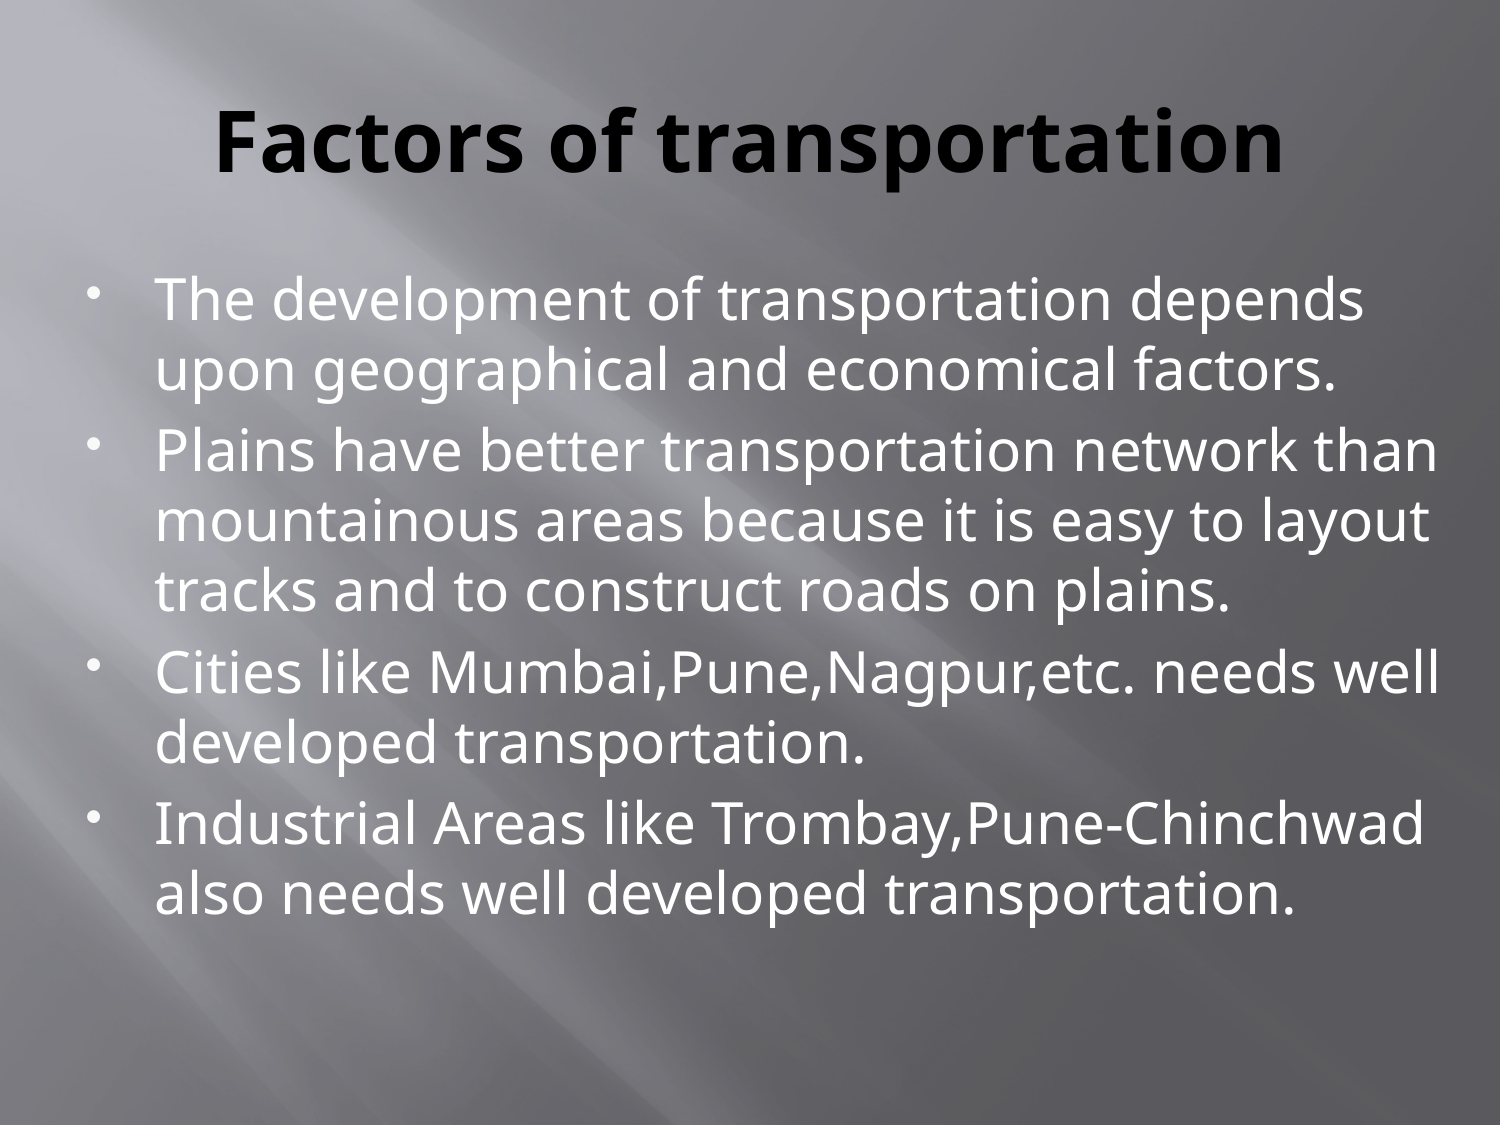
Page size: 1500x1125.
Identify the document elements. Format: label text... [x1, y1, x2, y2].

list The development of transportation depends upon geographical and economical factors. Plains have better transportation network than mountainous areas because it is easy to layout tracks and to construct roads on plains. Cities like Mumbai,Pune,Nagpur,etc. needs well developed transportation. Industrial Areas like Trombay,Pune-Chinchwad also needs well developed transportation. [50, 254, 1475, 1038]
title Factors of transportation [75, 45, 1425, 233]
